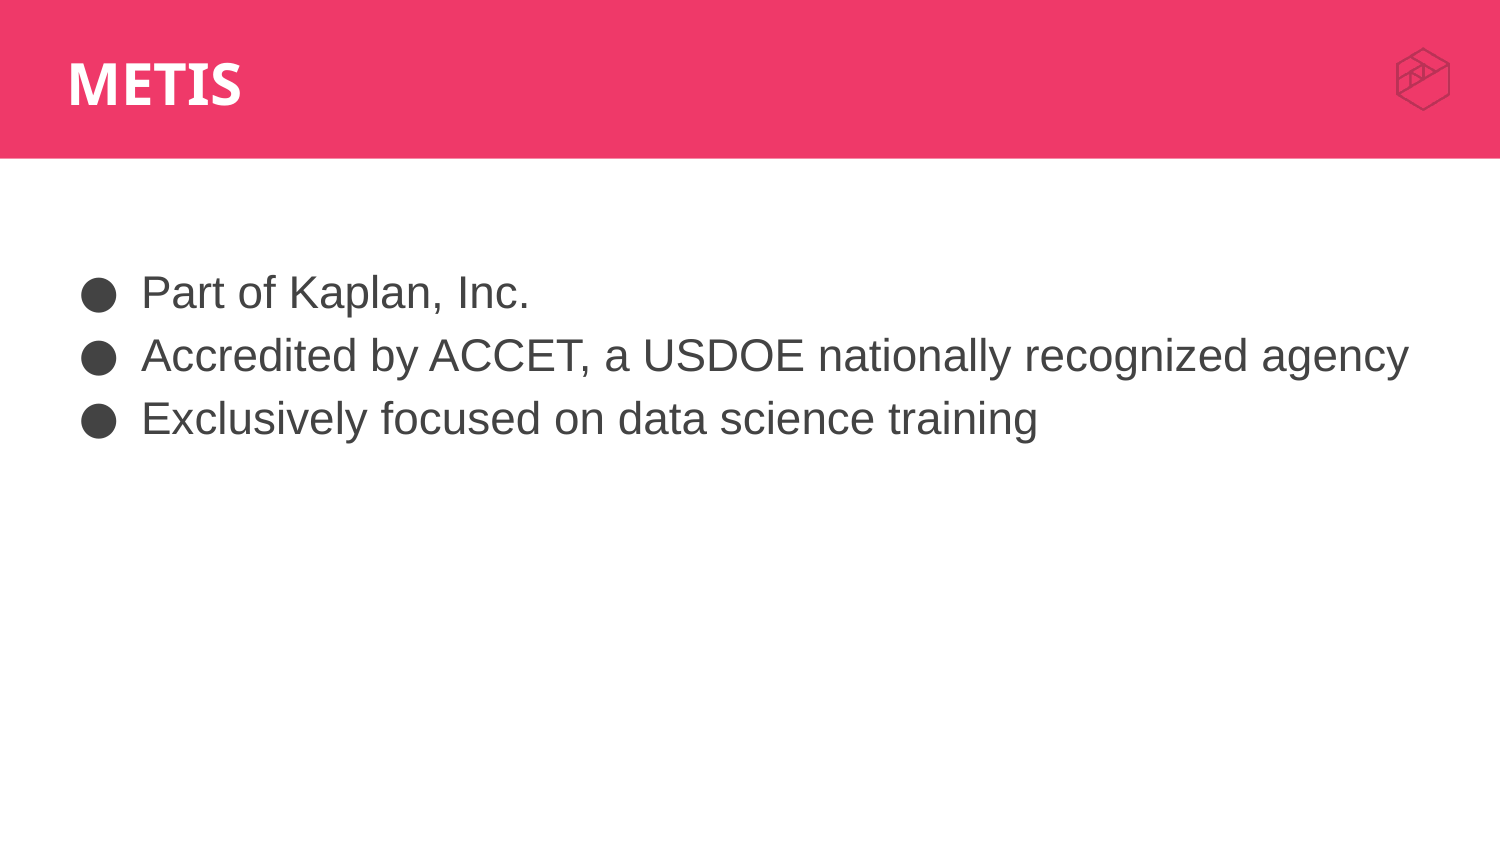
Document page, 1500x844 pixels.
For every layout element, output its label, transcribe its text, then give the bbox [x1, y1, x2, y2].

title METIS [51, 32, 1135, 127]
text_box [0, 0, 1500, 159]
picture [1396, 47, 1451, 111]
list Part of Kaplan, Inc. Accredited by ACCET, a USDOE nationally recognized agency Exclusively focused on data science training [51, 239, 1483, 813]
